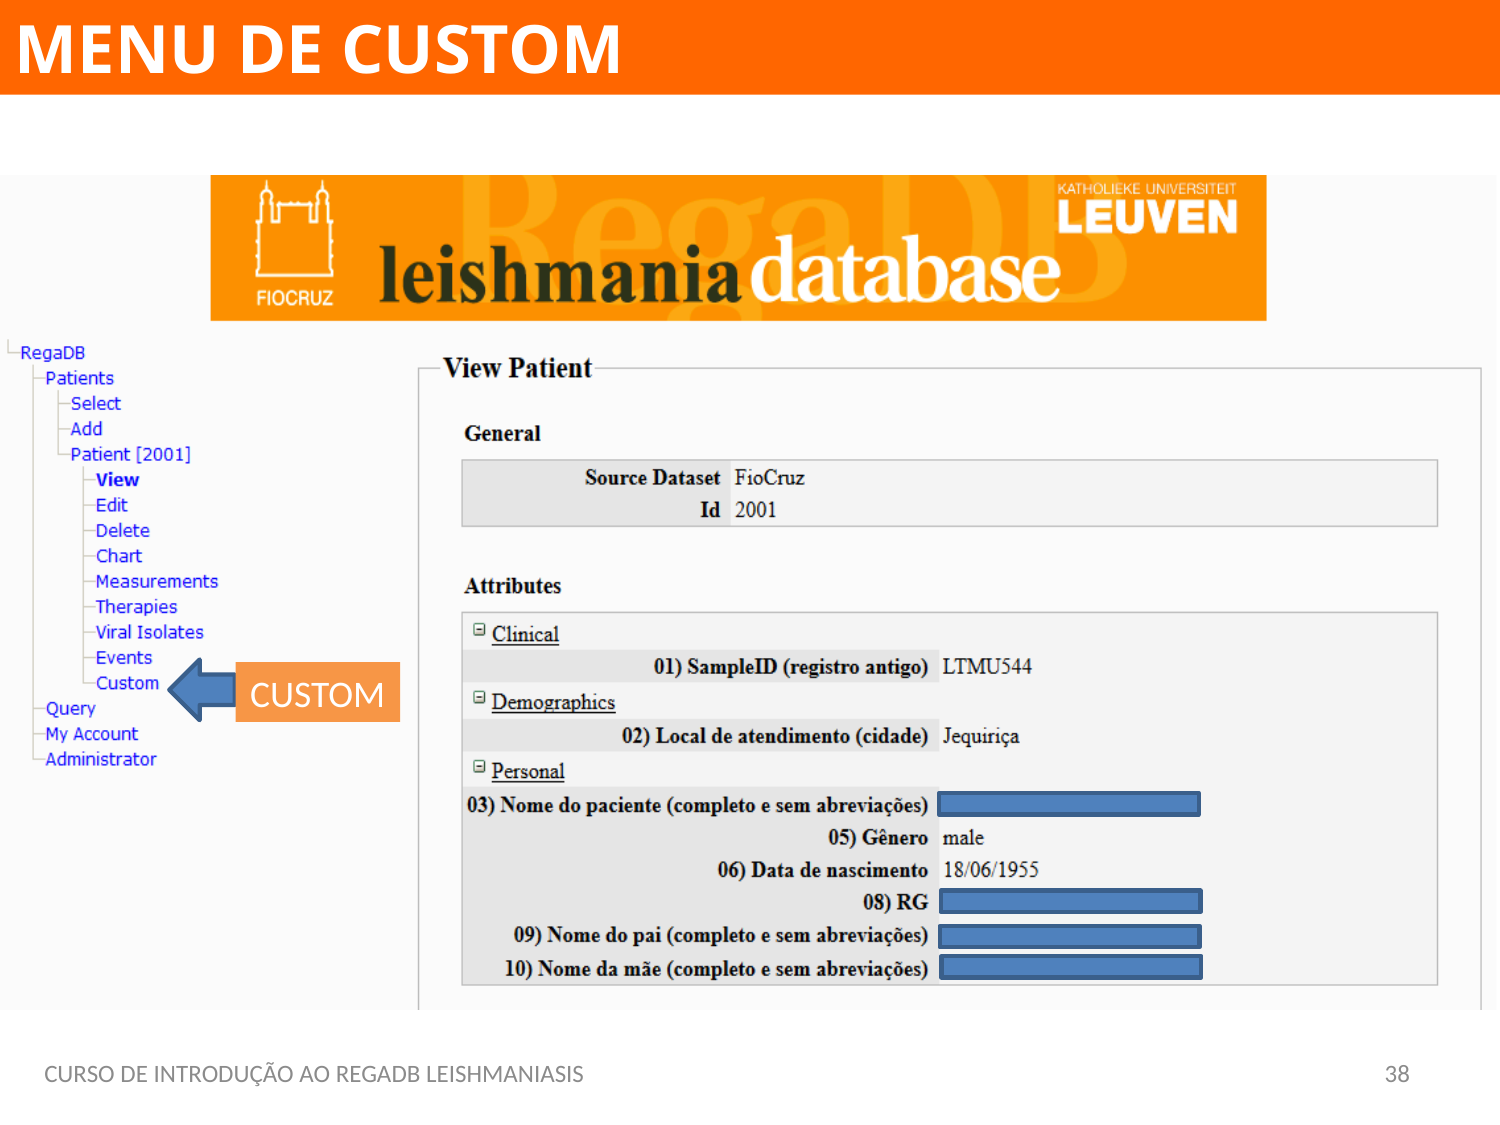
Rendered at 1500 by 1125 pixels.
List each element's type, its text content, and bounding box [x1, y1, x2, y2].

picture [0, 175, 1497, 1010]
footer CURSO DE INTRODUÇÃO AO REGADB LEISHMANIASIS [29, 1042, 988, 1103]
text_box MENU DE CUSTOM [0, 0, 1500, 95]
slide_number 38 [1074, 1042, 1425, 1103]
